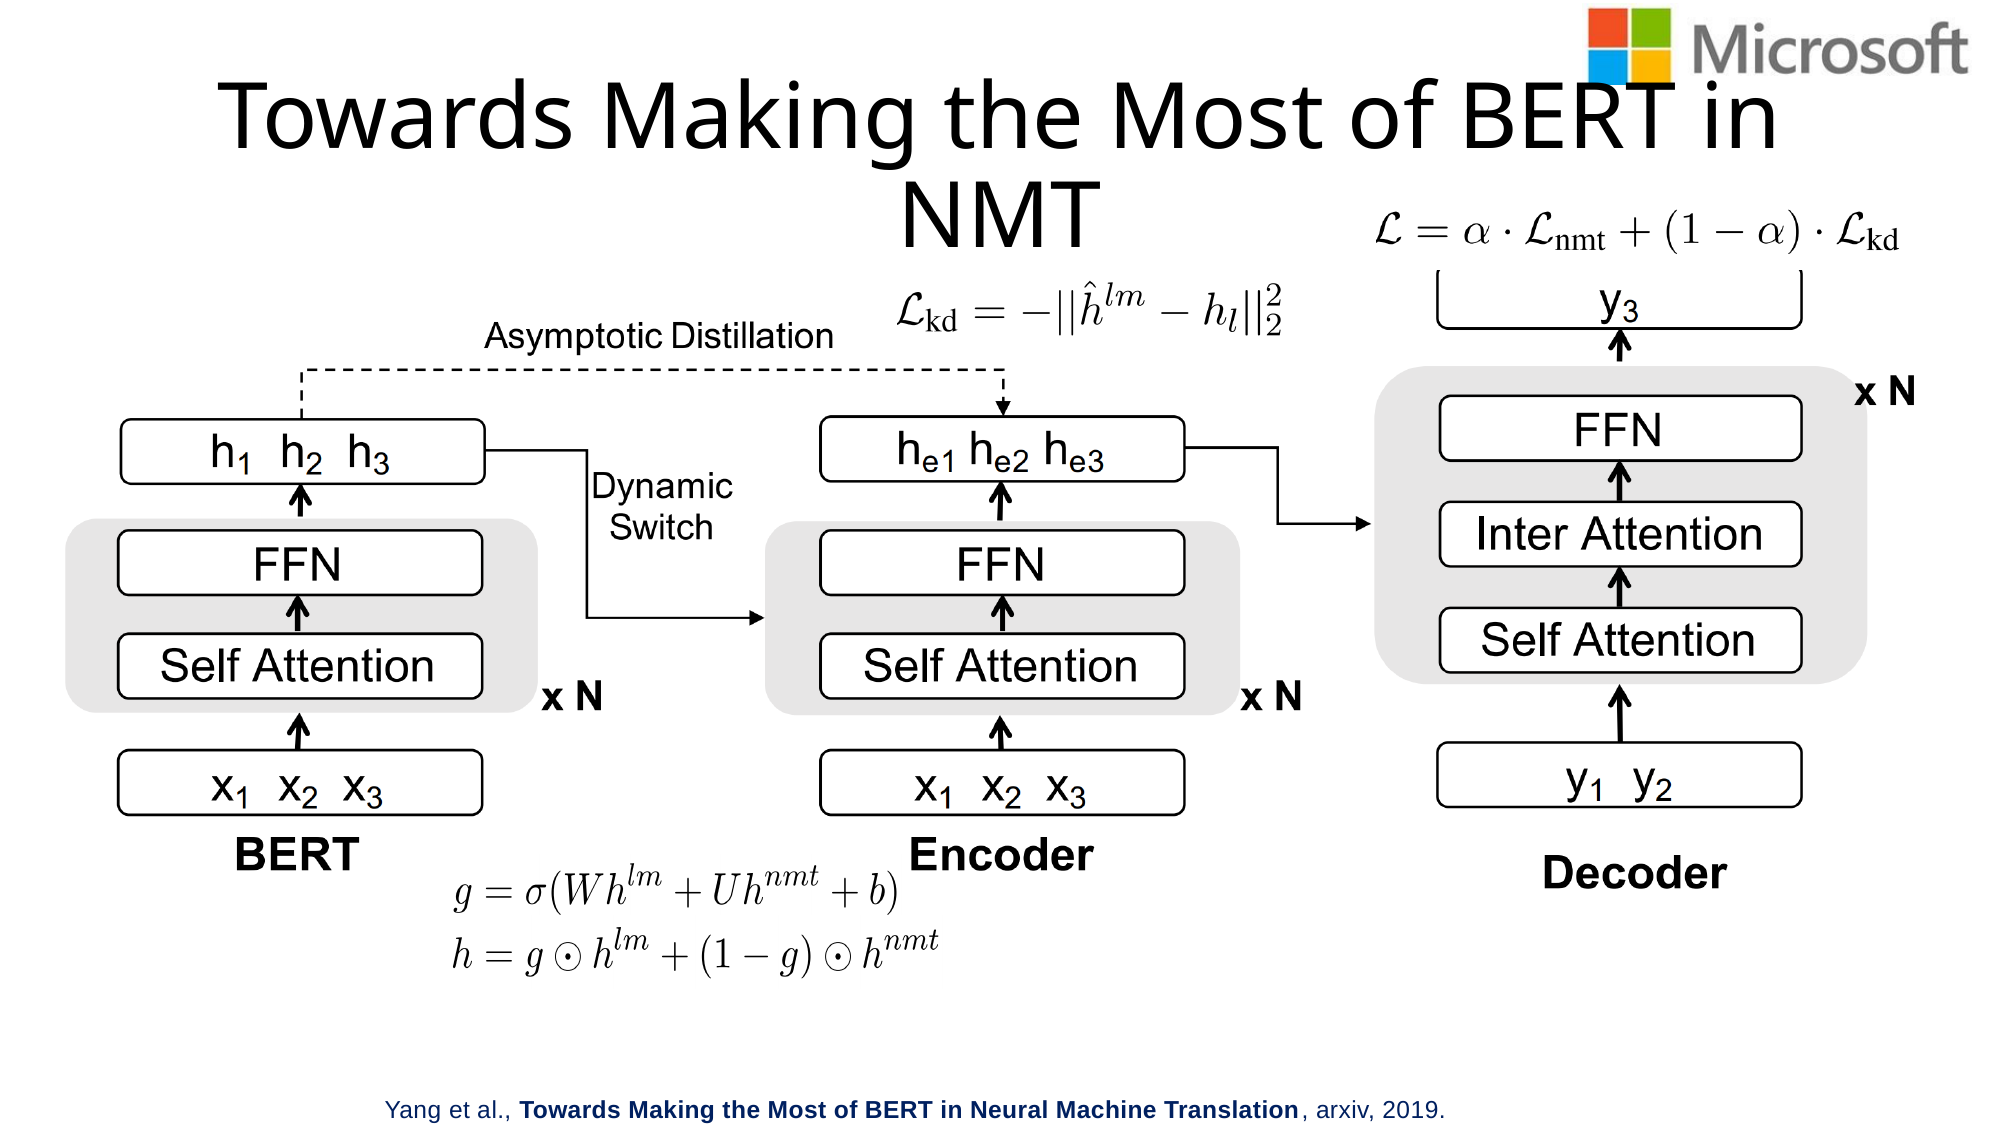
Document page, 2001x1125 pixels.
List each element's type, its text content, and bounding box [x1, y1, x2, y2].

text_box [449, 854, 943, 989]
text_box Towards Making the Most of BERT in NMT [137, 59, 1863, 254]
text_box Yang et al., Towards Making the Most of BERT in Neural Machine Translation, arxiv, 2019. [169, 1097, 1661, 1125]
picture [62, 185, 1917, 889]
picture [1582, 3, 1976, 85]
